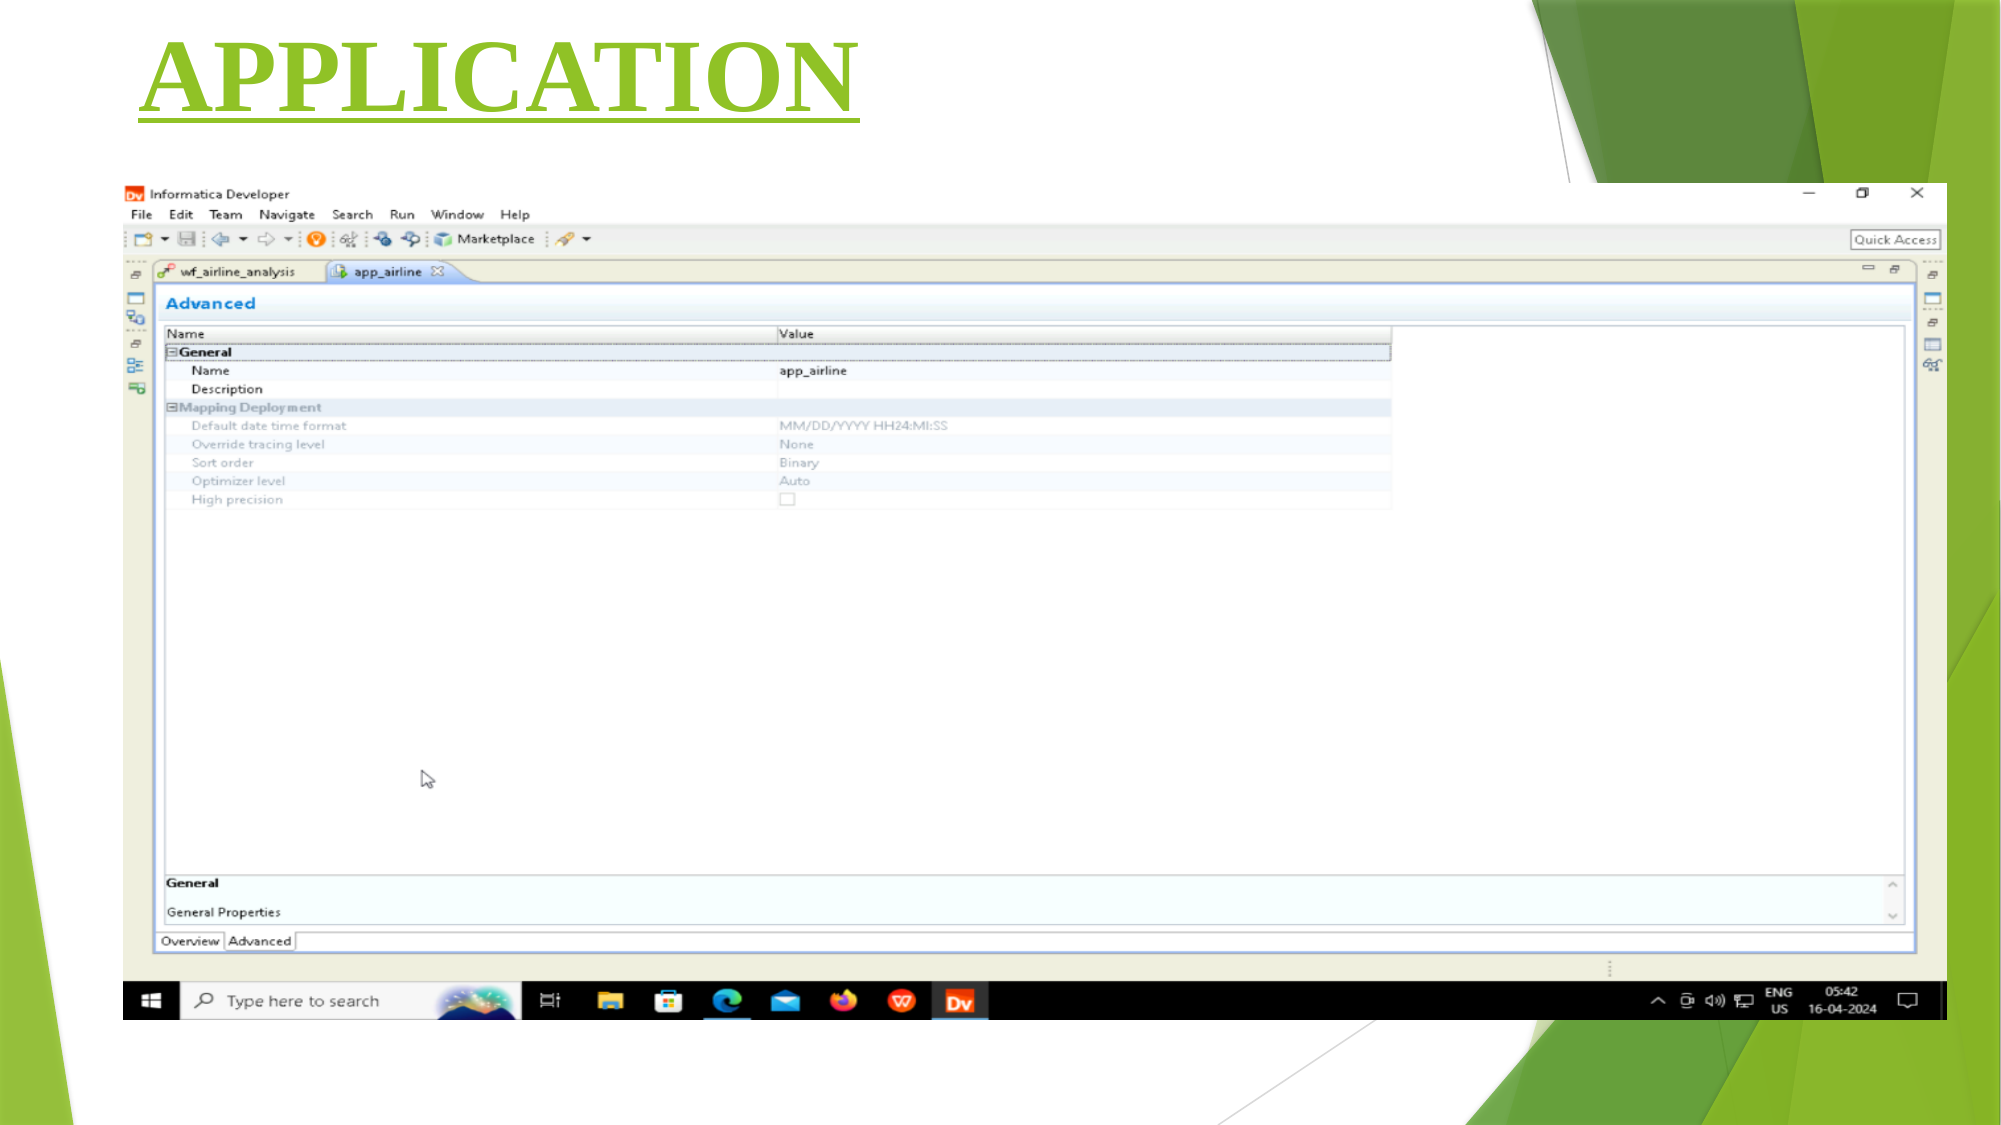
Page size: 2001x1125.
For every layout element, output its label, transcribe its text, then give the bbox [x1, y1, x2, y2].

title APPLICATION [123, 0, 1849, 181]
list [122, 182, 1948, 1021]
